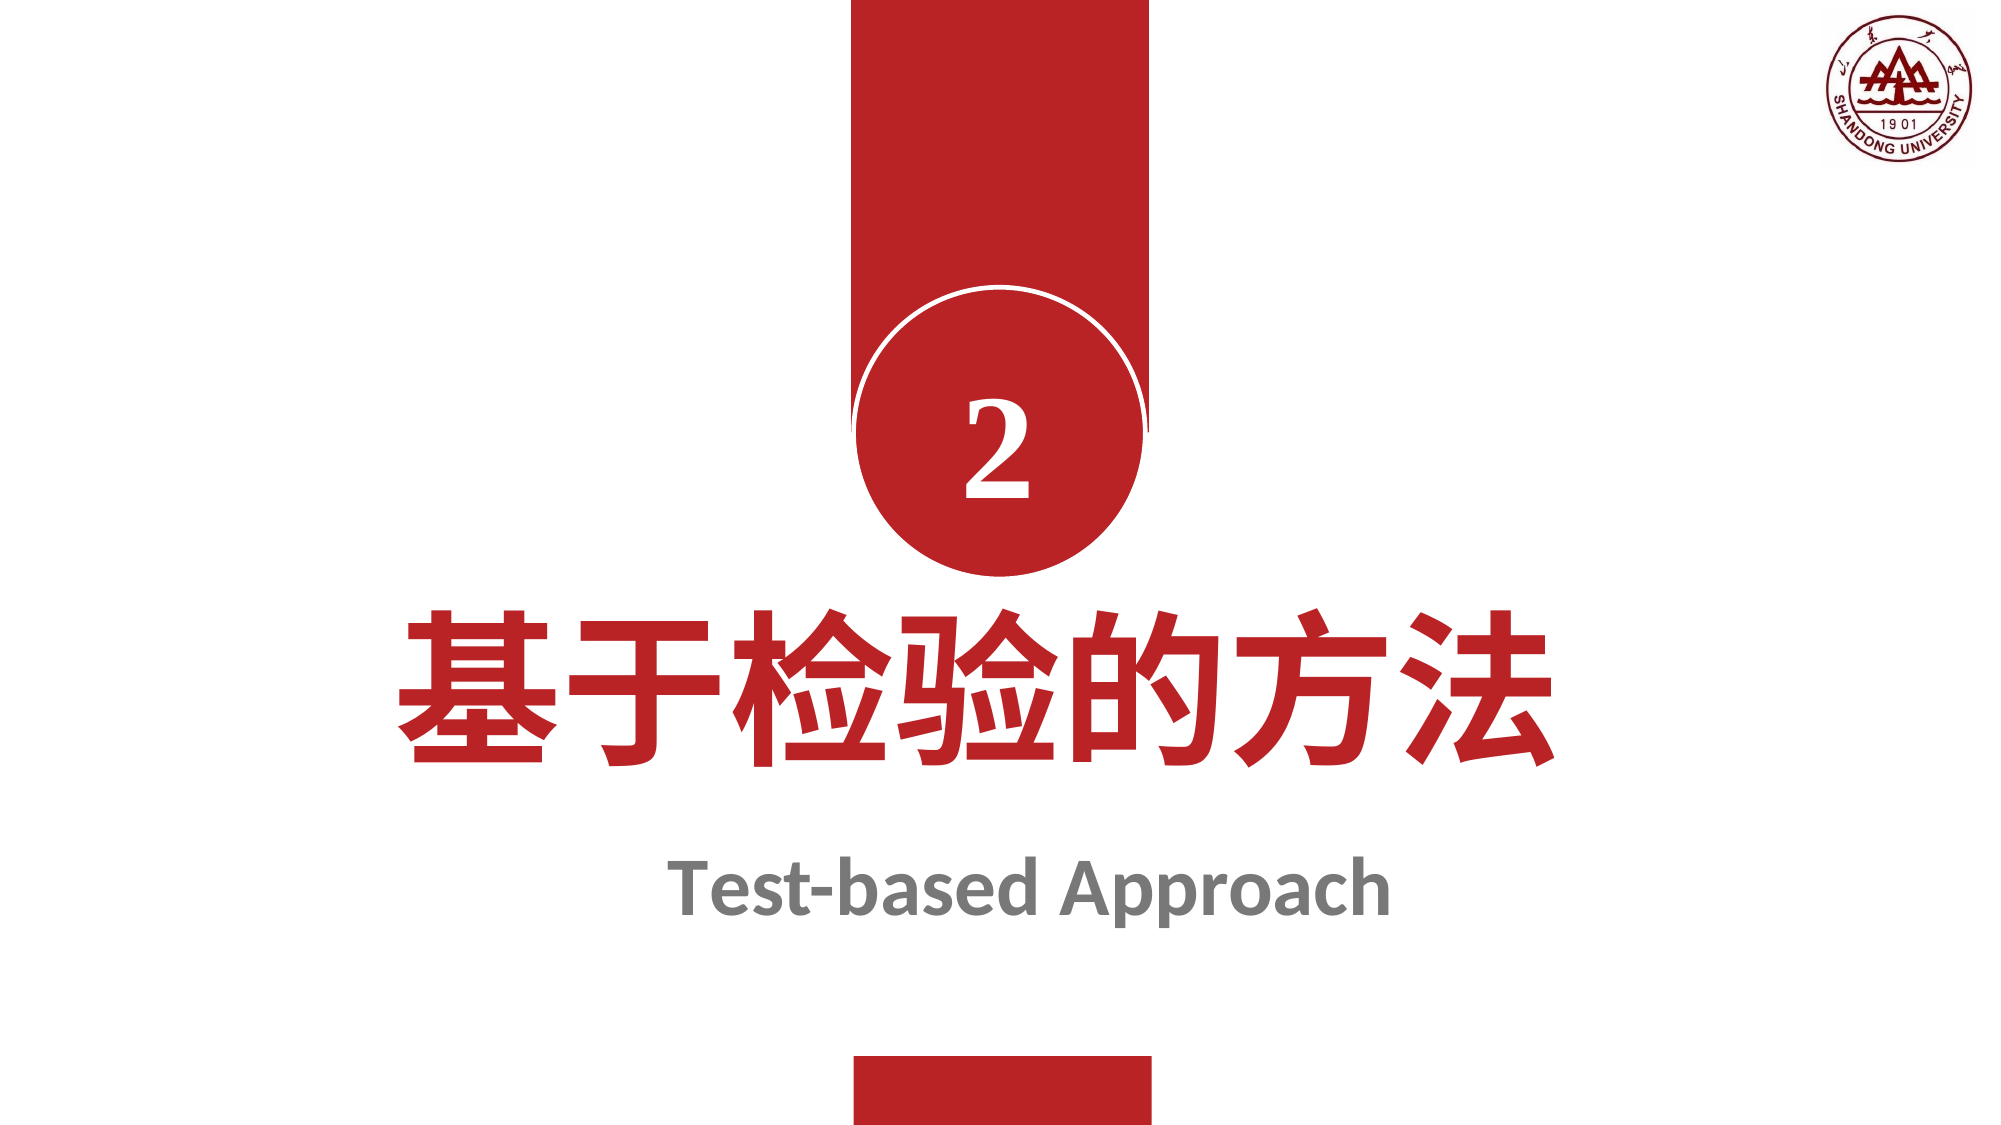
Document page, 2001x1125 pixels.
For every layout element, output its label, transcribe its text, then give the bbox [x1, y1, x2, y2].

text_box 2 [879, 340, 1117, 536]
text_box 基于检验的方法 Test-based Approach [0, 632, 2000, 939]
text_box [1117, 343, 1148, 523]
text_box [884, 285, 1115, 340]
text_box [849, 0, 1151, 434]
text_box [893, 536, 1106, 582]
text_box [851, 347, 879, 520]
picture [1820, 9, 1977, 167]
text_box [851, 1054, 1154, 1125]
